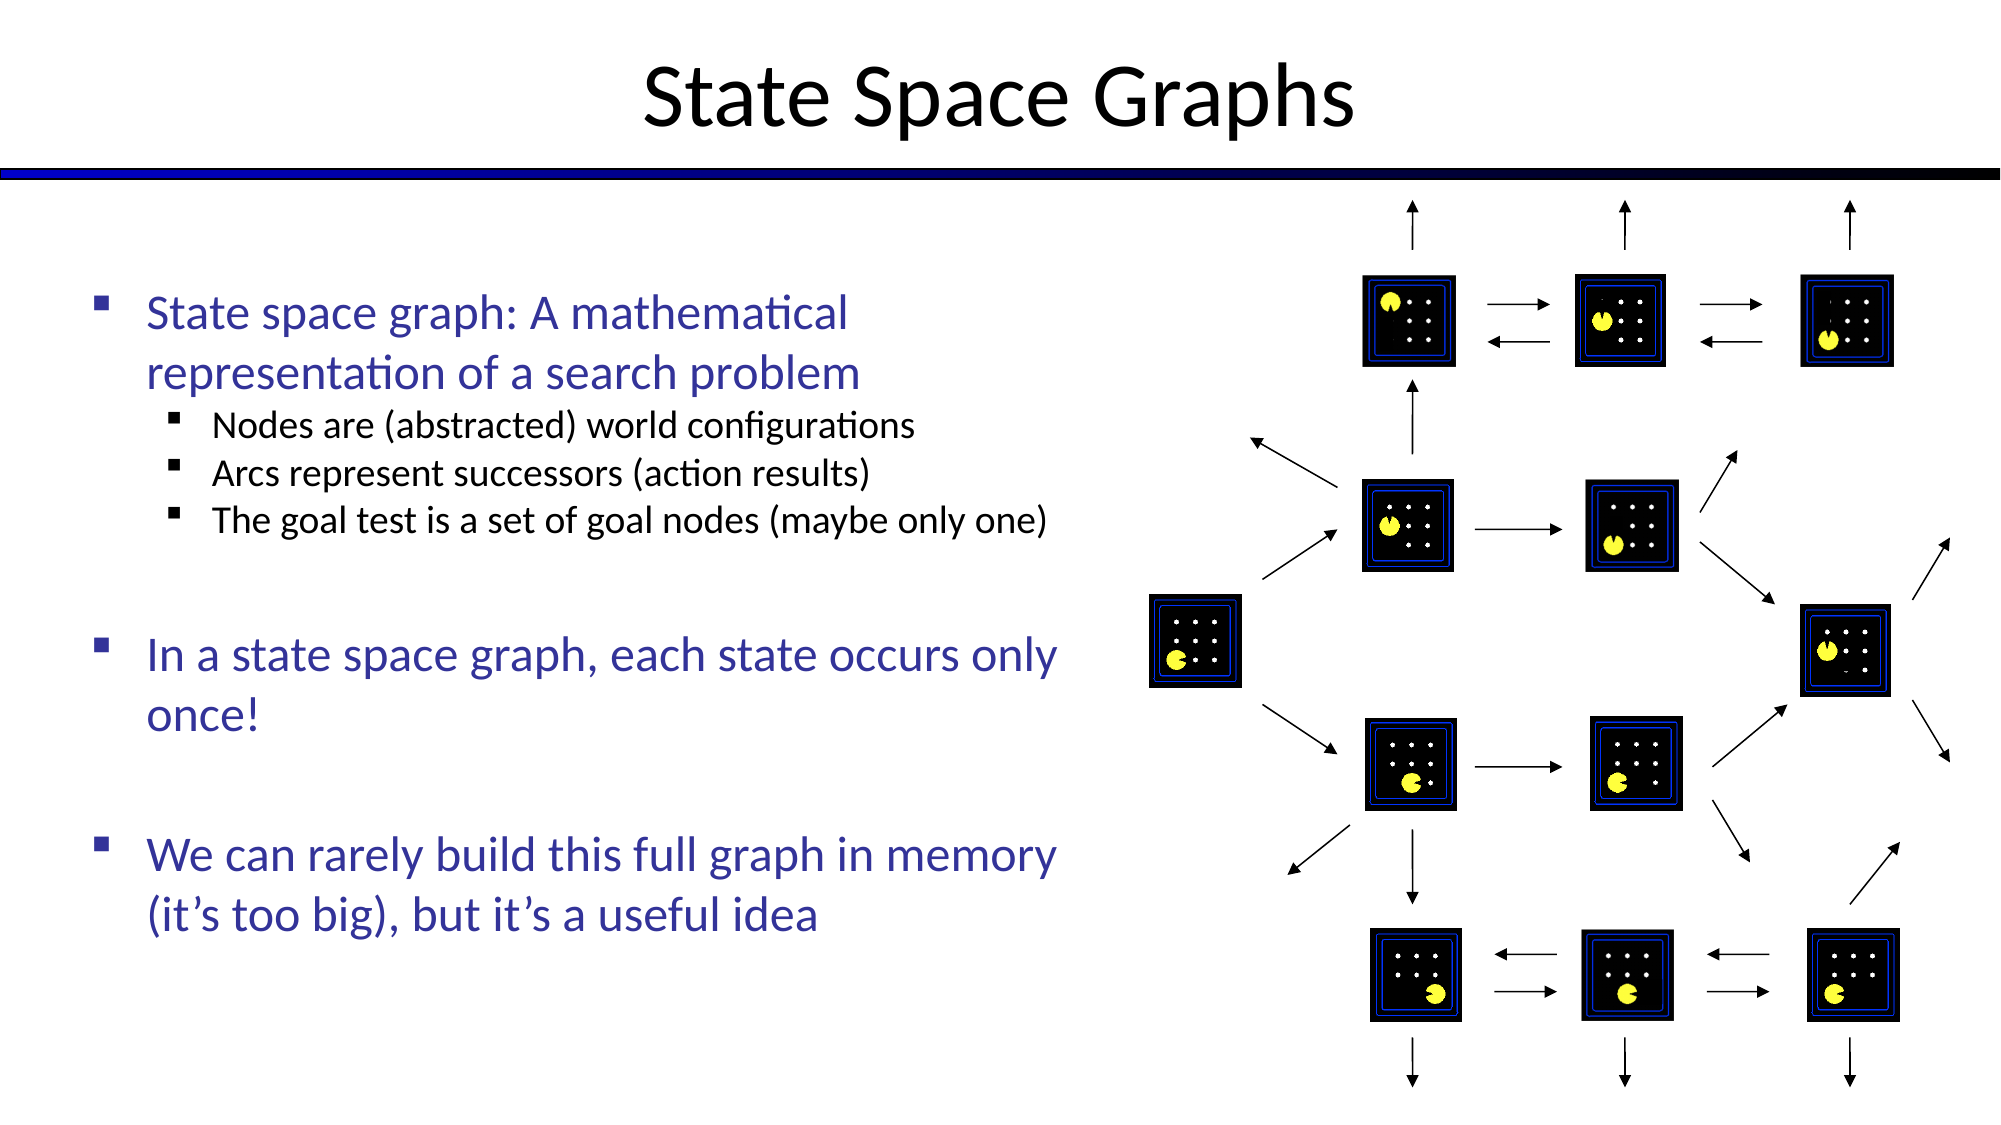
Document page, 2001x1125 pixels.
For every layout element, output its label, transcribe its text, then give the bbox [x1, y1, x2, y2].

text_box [1149, 199, 1951, 1088]
title State Space Graphs [0, 0, 2000, 184]
list State space graph: A mathematical representation of a search problem Nodes are (abstracted) world configurations Arcs represent successors (action results) The goal test is a set of goal nodes (maybe only one) In a state space graph, each state occurs only once! We can rarely build this full graph in memory (it’s too big), but it’s a useful idea [74, 271, 1113, 1015]
